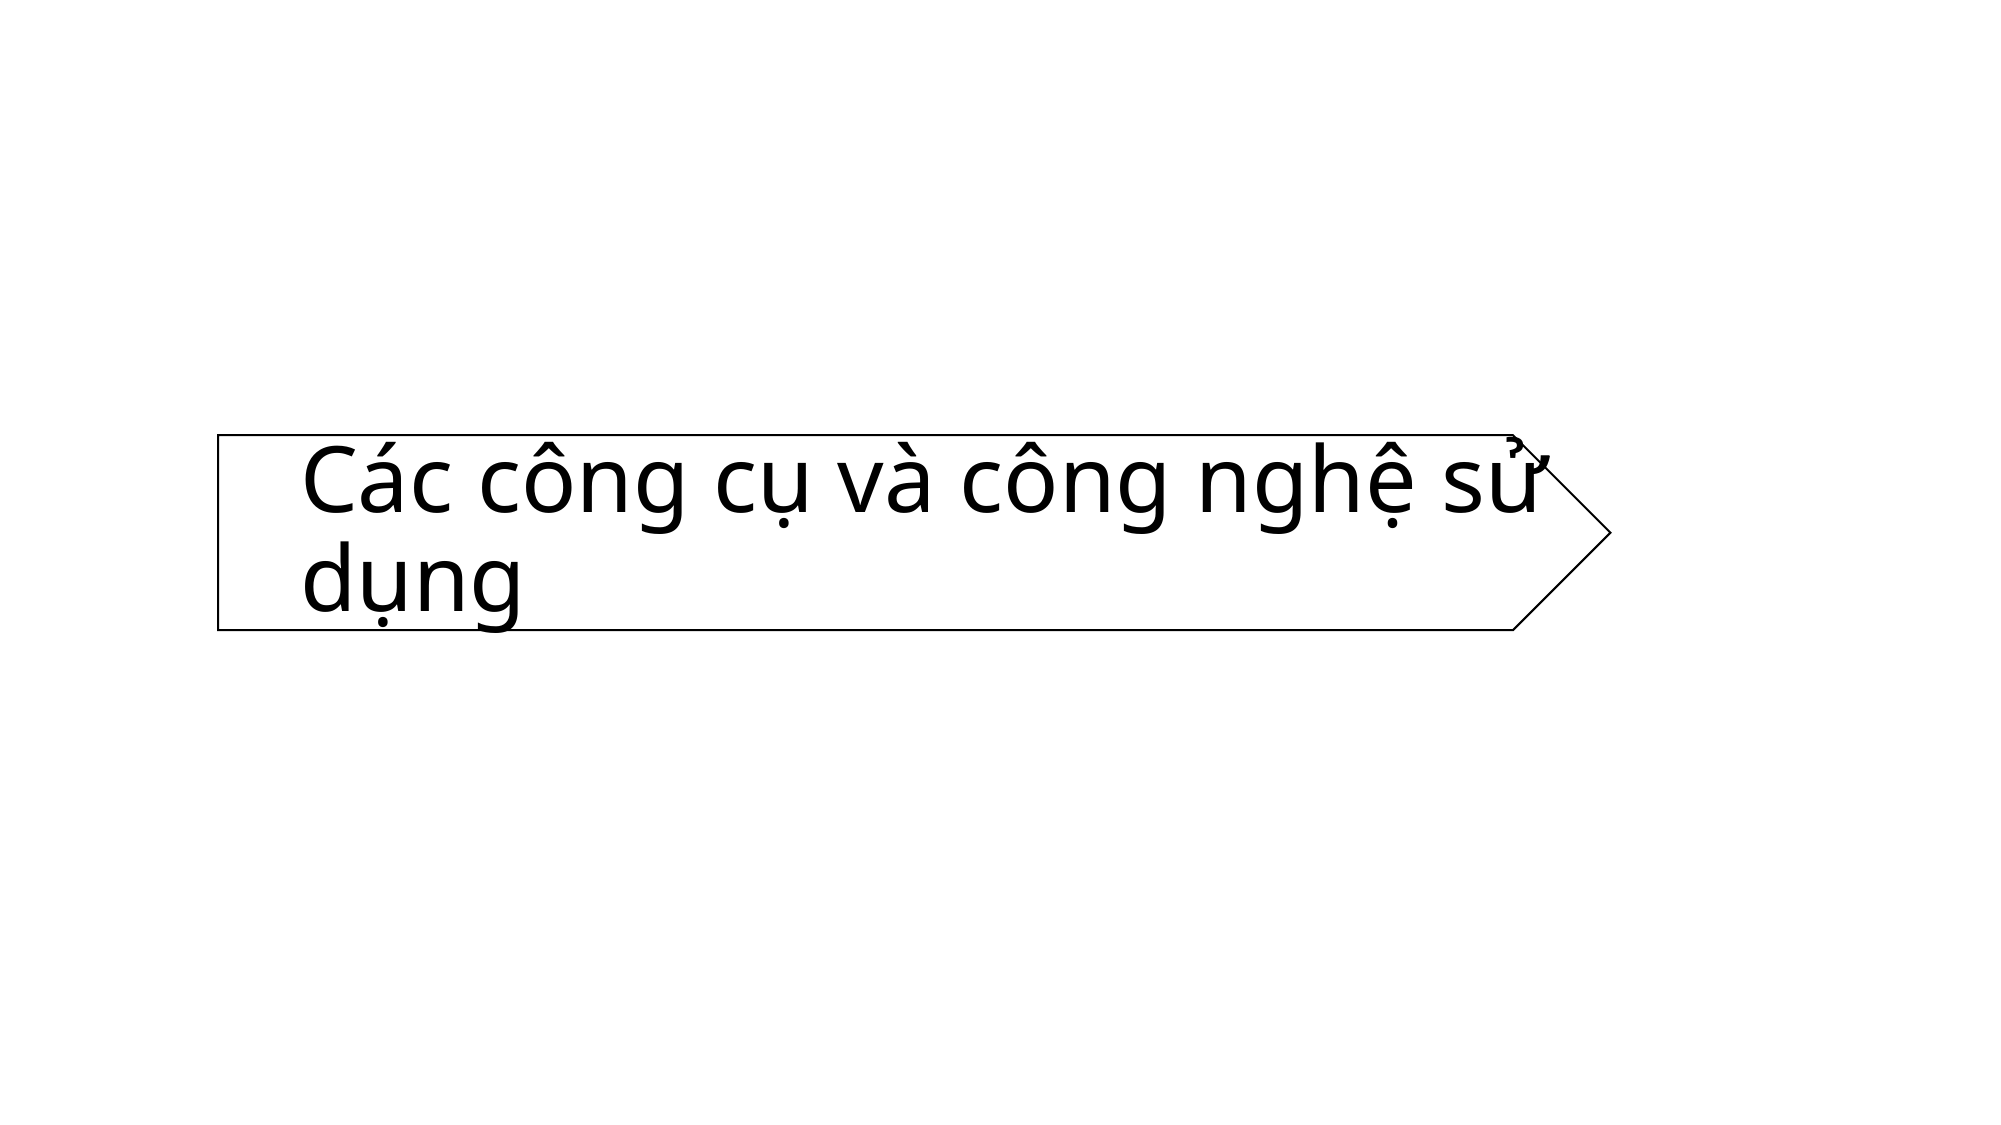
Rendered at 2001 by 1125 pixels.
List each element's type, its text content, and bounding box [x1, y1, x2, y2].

title Các công cụ và công nghệ sử dụng [285, 424, 1812, 642]
text_box [217, 434, 1612, 632]
